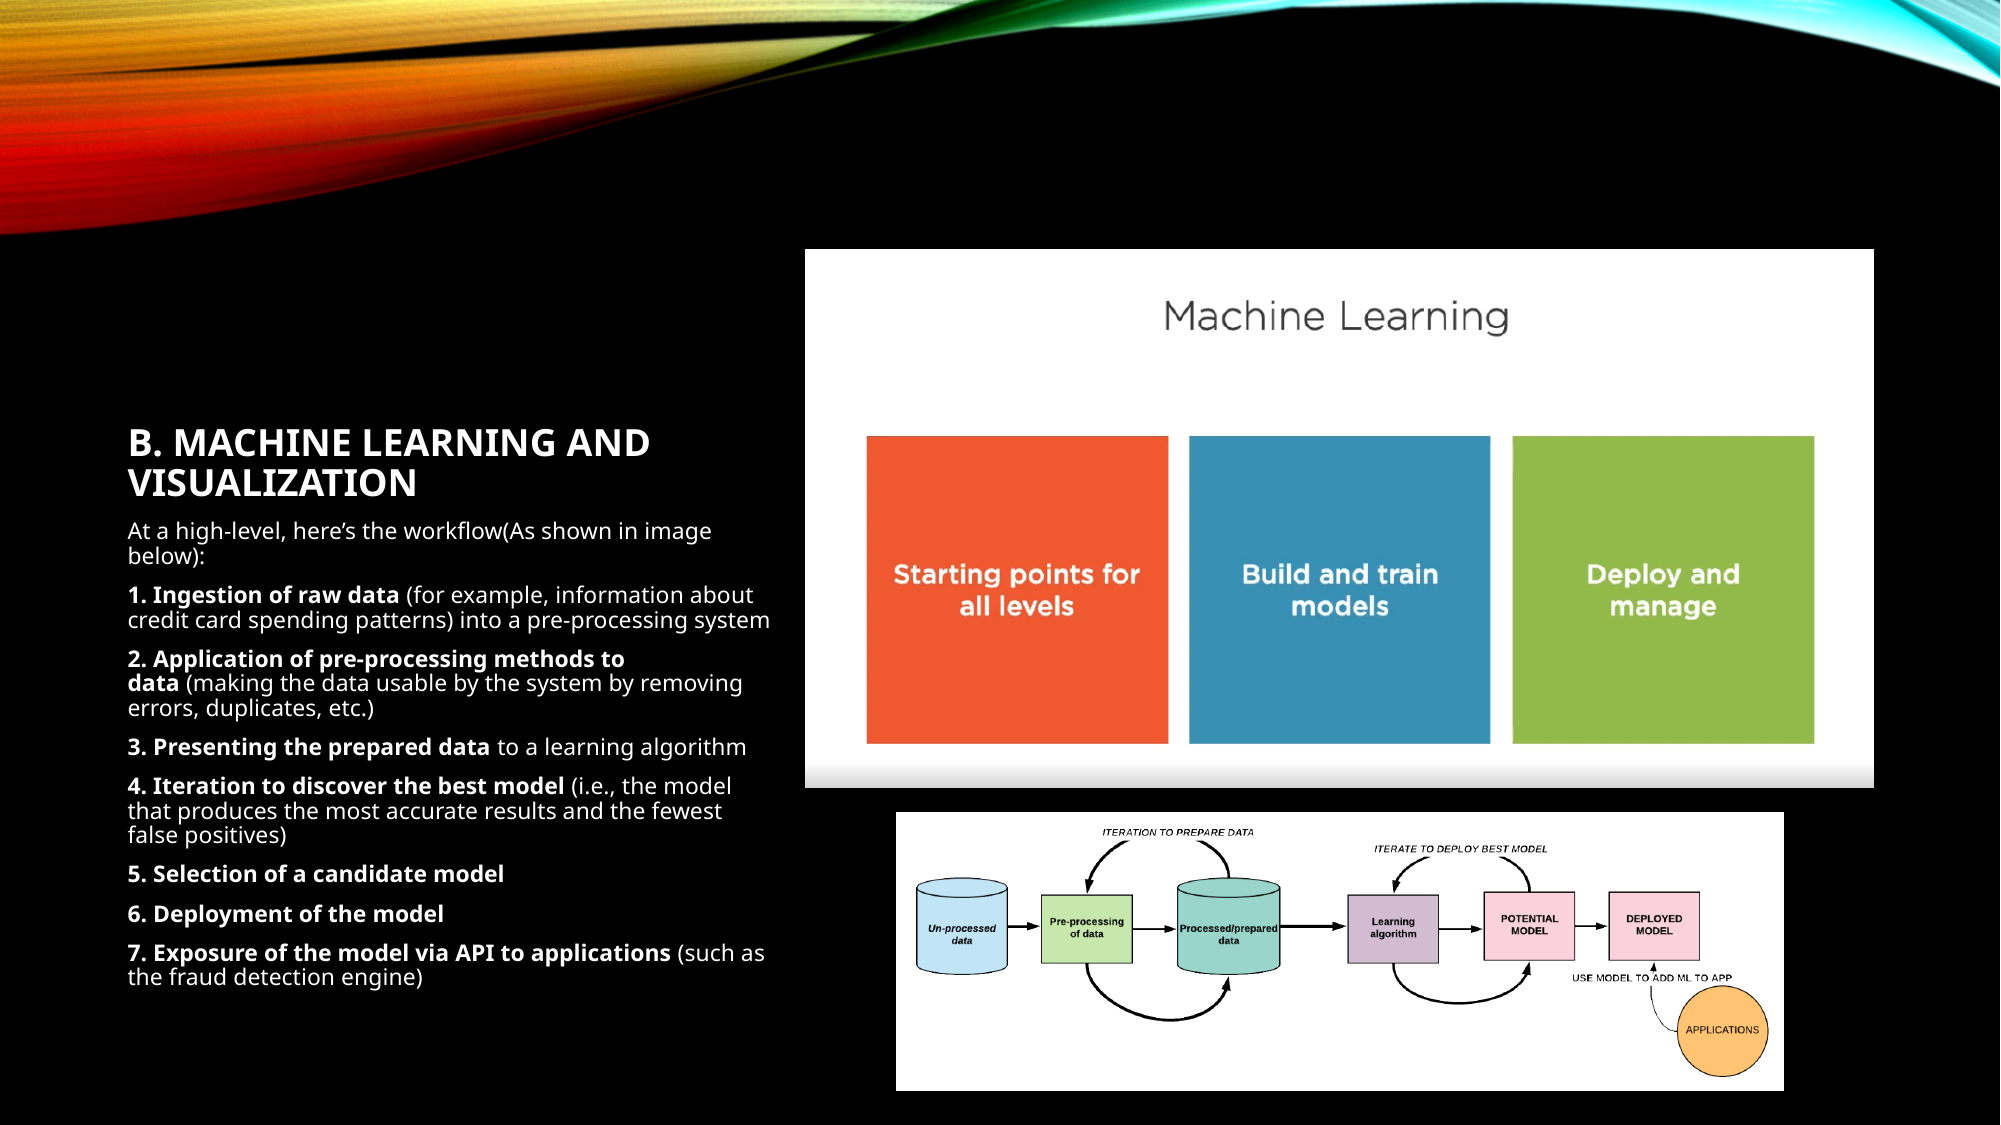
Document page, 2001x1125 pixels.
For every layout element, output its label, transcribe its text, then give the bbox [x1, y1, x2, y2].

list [805, 249, 1874, 788]
picture [0, 0, 2000, 237]
picture [895, 811, 1784, 1092]
title b. Machine Learning and Visualization [112, 249, 788, 512]
list At a high-level, here’s the workflow(As shown in image below): 1. Ingestion of raw data (for example, information about credit card spending patterns) into a pre-processing system 2. Application of pre-processing methods to data (making the data usable by the system by removing errors, duplicates, etc.) 3. Presenting the prepared data to a learning algorithm 4. Iteration to discover the best model (i.e., the model that produces the most accurate results and the fewest false positives) 5. Selection of a candidate model 6. Deployment of the model 7. Exposure of the model via API to applications (such as the fraud detection engine) [112, 512, 788, 1021]
